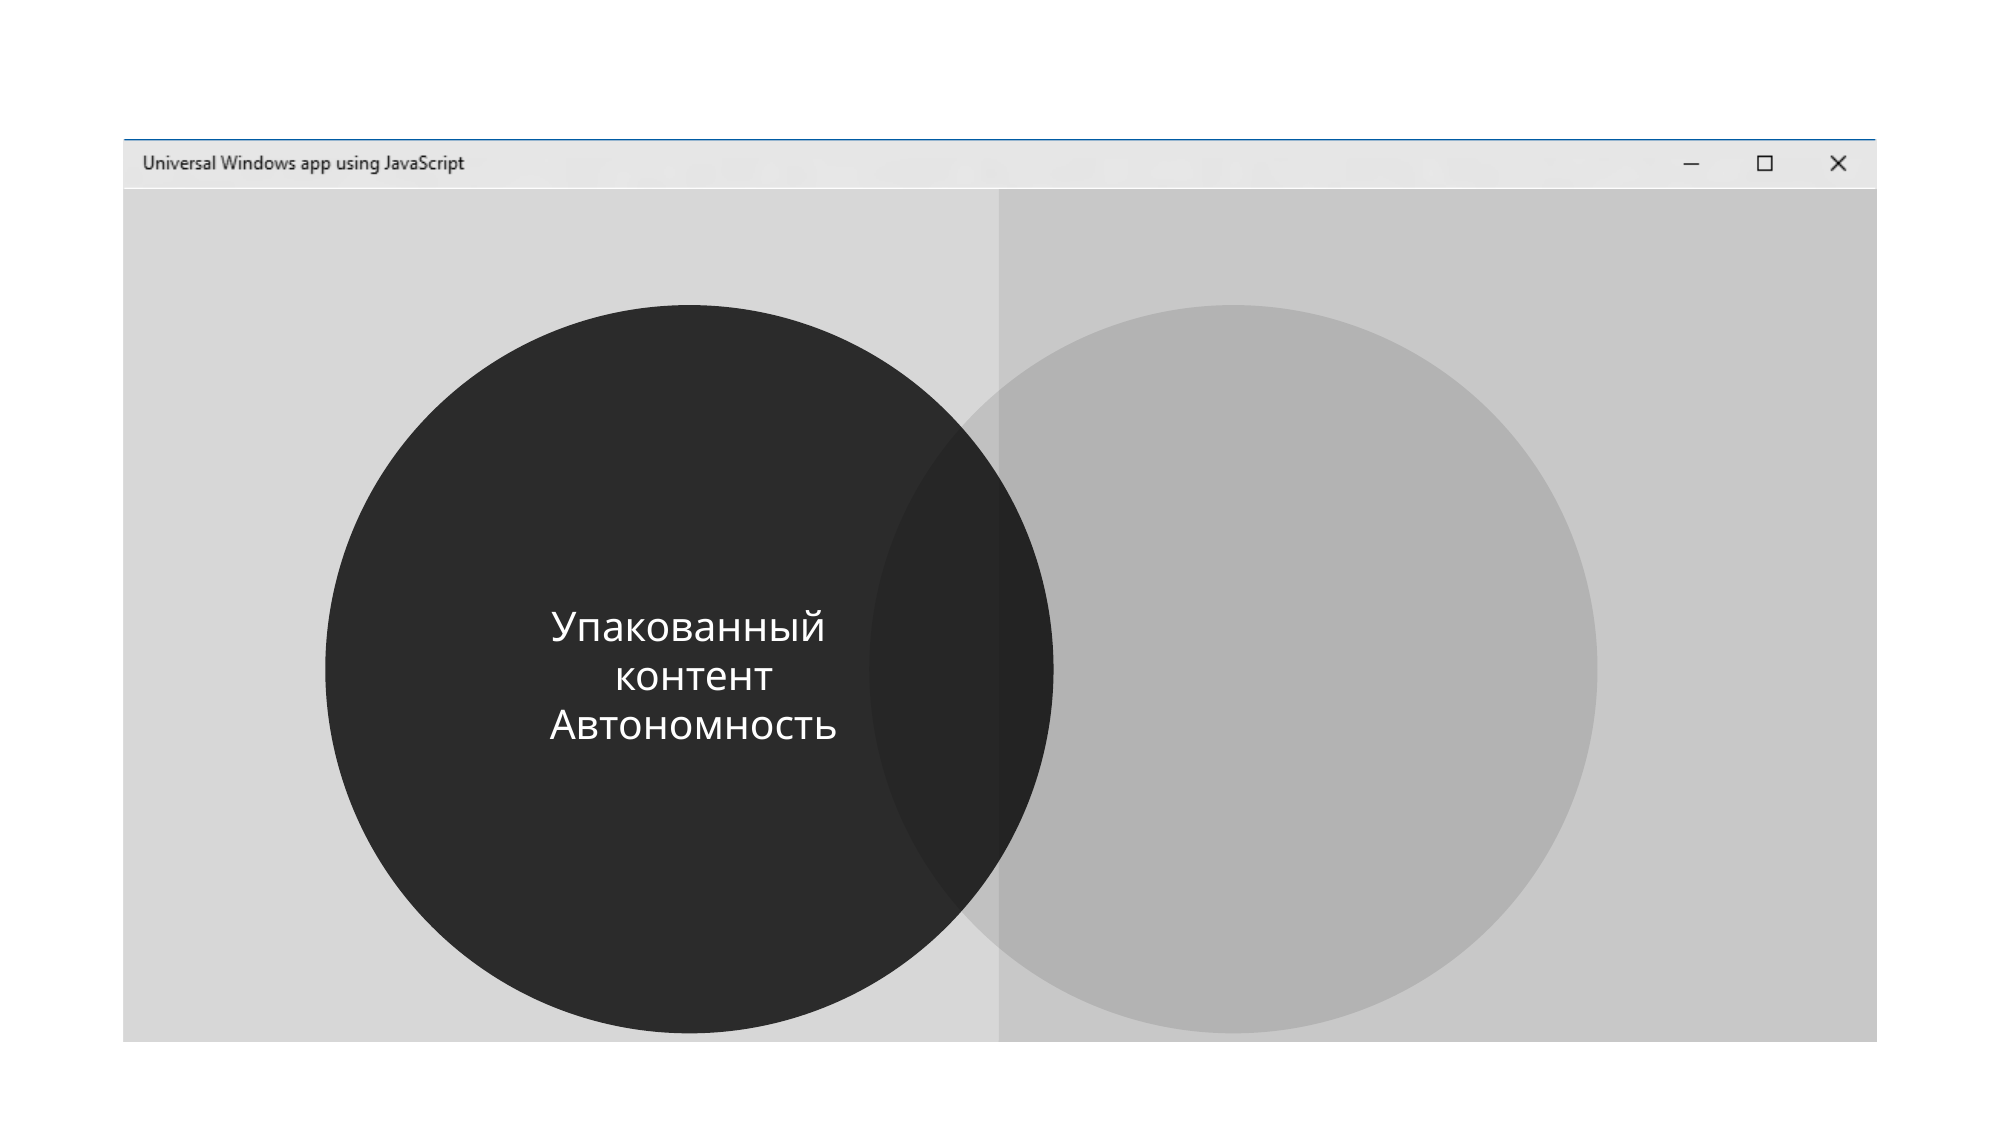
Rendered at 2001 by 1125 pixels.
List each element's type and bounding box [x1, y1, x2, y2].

picture [122, 139, 1878, 1043]
